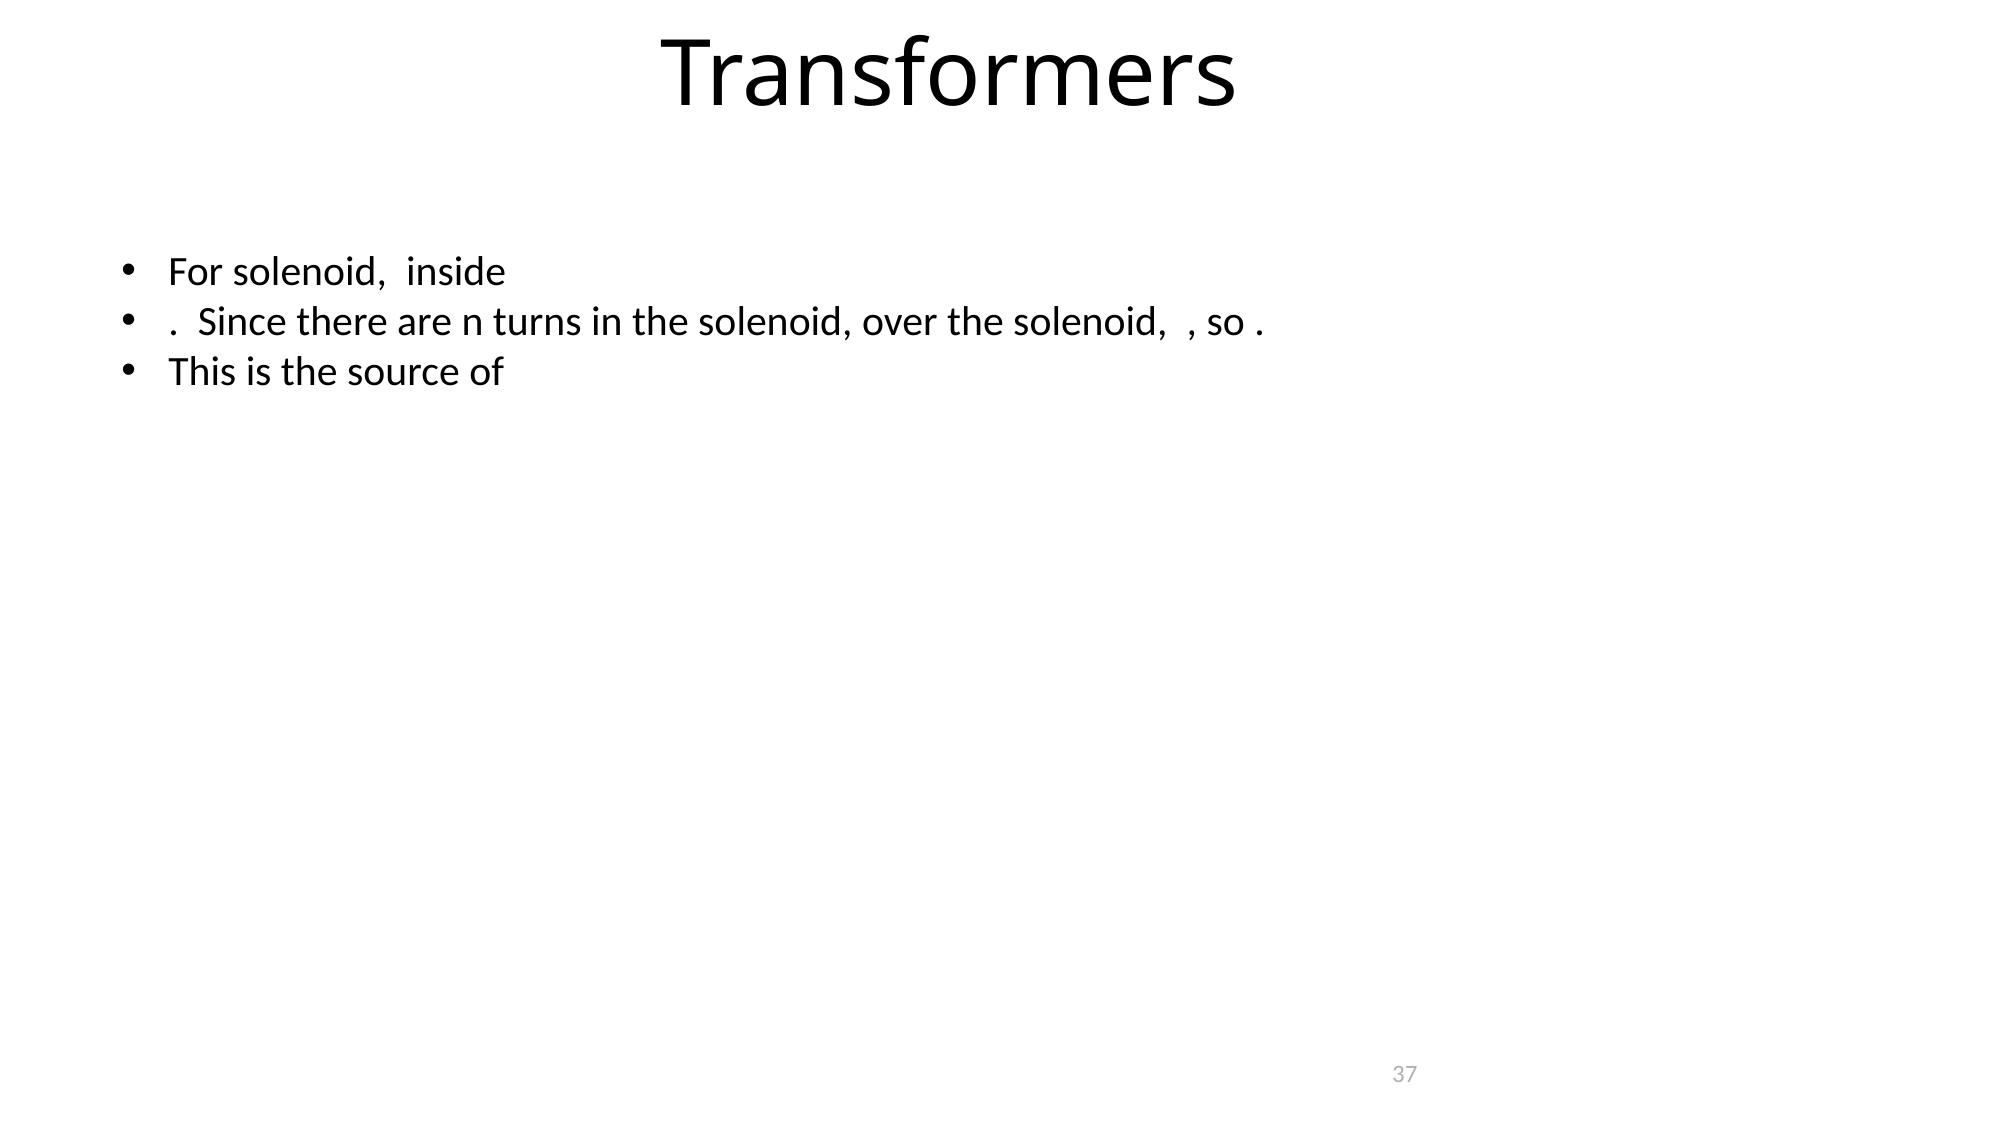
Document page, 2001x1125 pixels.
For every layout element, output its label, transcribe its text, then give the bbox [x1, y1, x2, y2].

text_box Transformers [33, 13, 1867, 124]
slide_number 37 [1074, 738, 1425, 1125]
